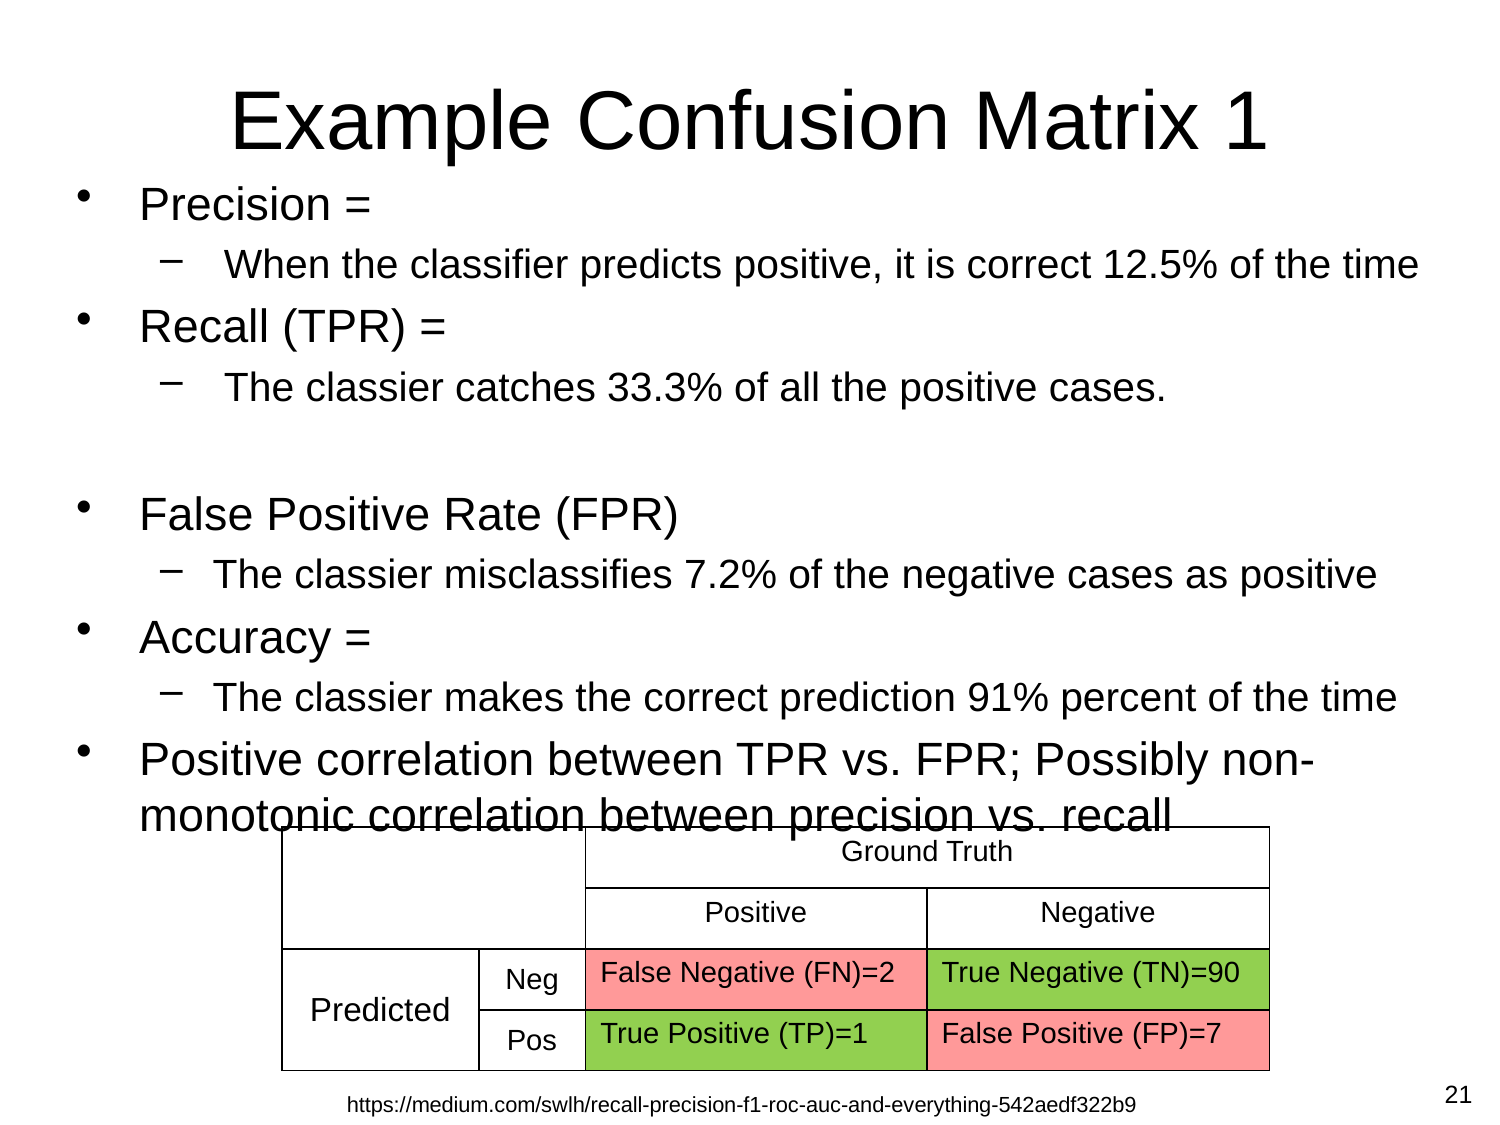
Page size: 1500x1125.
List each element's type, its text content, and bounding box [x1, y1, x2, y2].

table_cell Neg [480, 950, 585, 1009]
table_header [283, 828, 585, 948]
table_cell True Positive (TP)=1 [586, 1011, 926, 1070]
table_cell False Negative (FN)=2 [586, 950, 926, 1009]
table_cell Predicted [283, 950, 478, 1070]
table_cell False Positive (FP)=7 [928, 1011, 1269, 1070]
title Example Confusion Matrix 1 [74, 44, 1426, 188]
table_header Ground Truth [586, 828, 1269, 887]
slide_number 21 [1137, 1070, 1488, 1112]
table_cell Pos [480, 1011, 585, 1070]
table_cell True Negative (TN)=90 [928, 950, 1269, 1009]
table_cell Positive [586, 889, 926, 948]
text_box https://medium.com/swlh/recall-precision-f1-roc-auc-and-everything-542aedf322b9 [332, 1083, 1168, 1125]
table_cell Negative [928, 889, 1269, 948]
